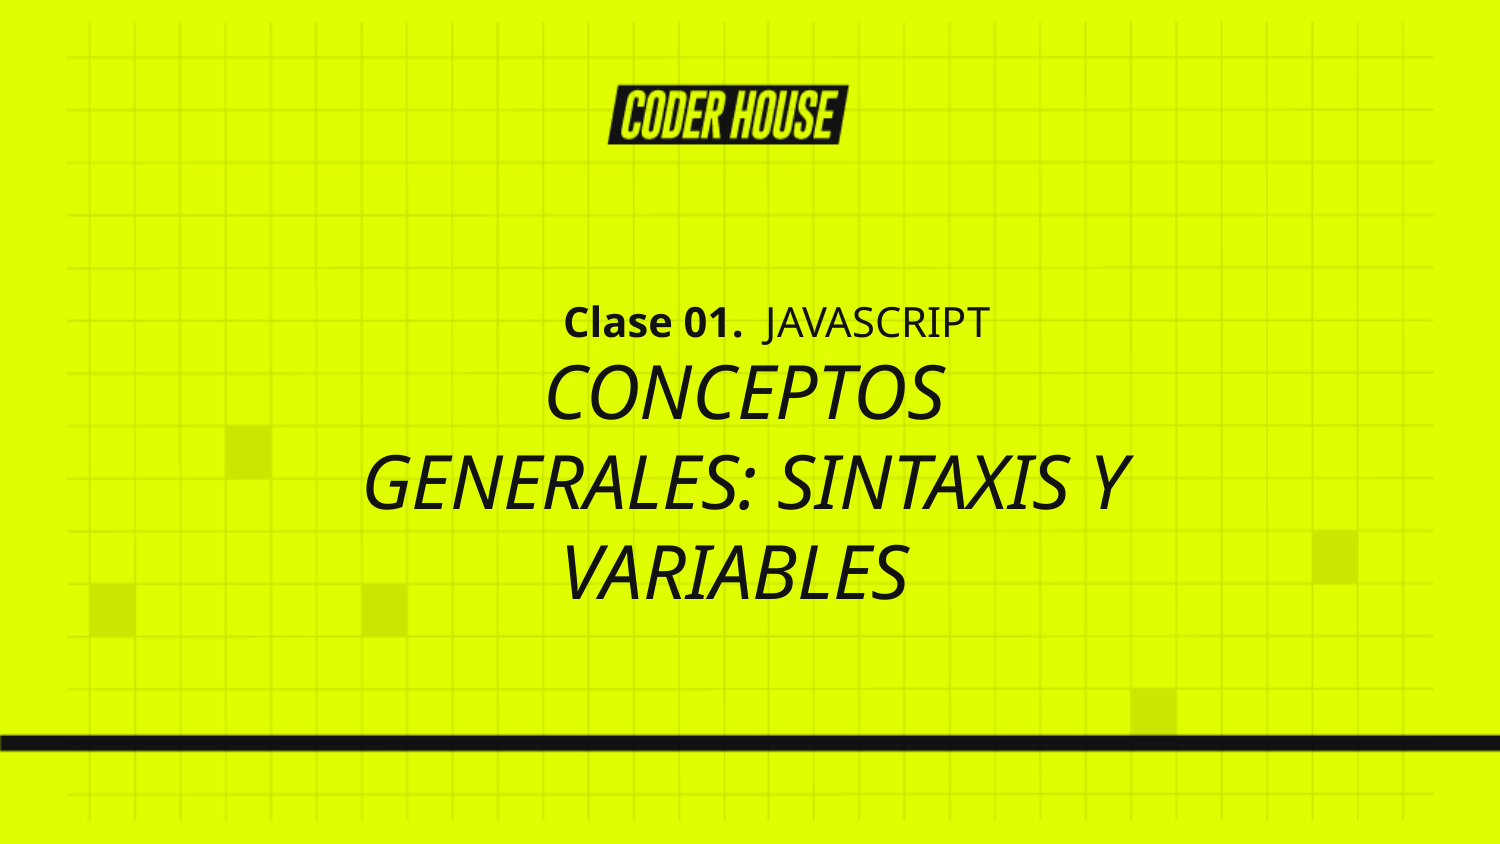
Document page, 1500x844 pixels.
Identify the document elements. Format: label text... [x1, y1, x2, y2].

text_box Clase 01. JAVASCRIPT [267, 269, 1233, 348]
text_box CONCEPTOS GENERALES: SINTAXIS Y VARIABLES [331, 348, 1158, 434]
picture [0, 0, 1500, 844]
text_box [115, 718, 400, 797]
